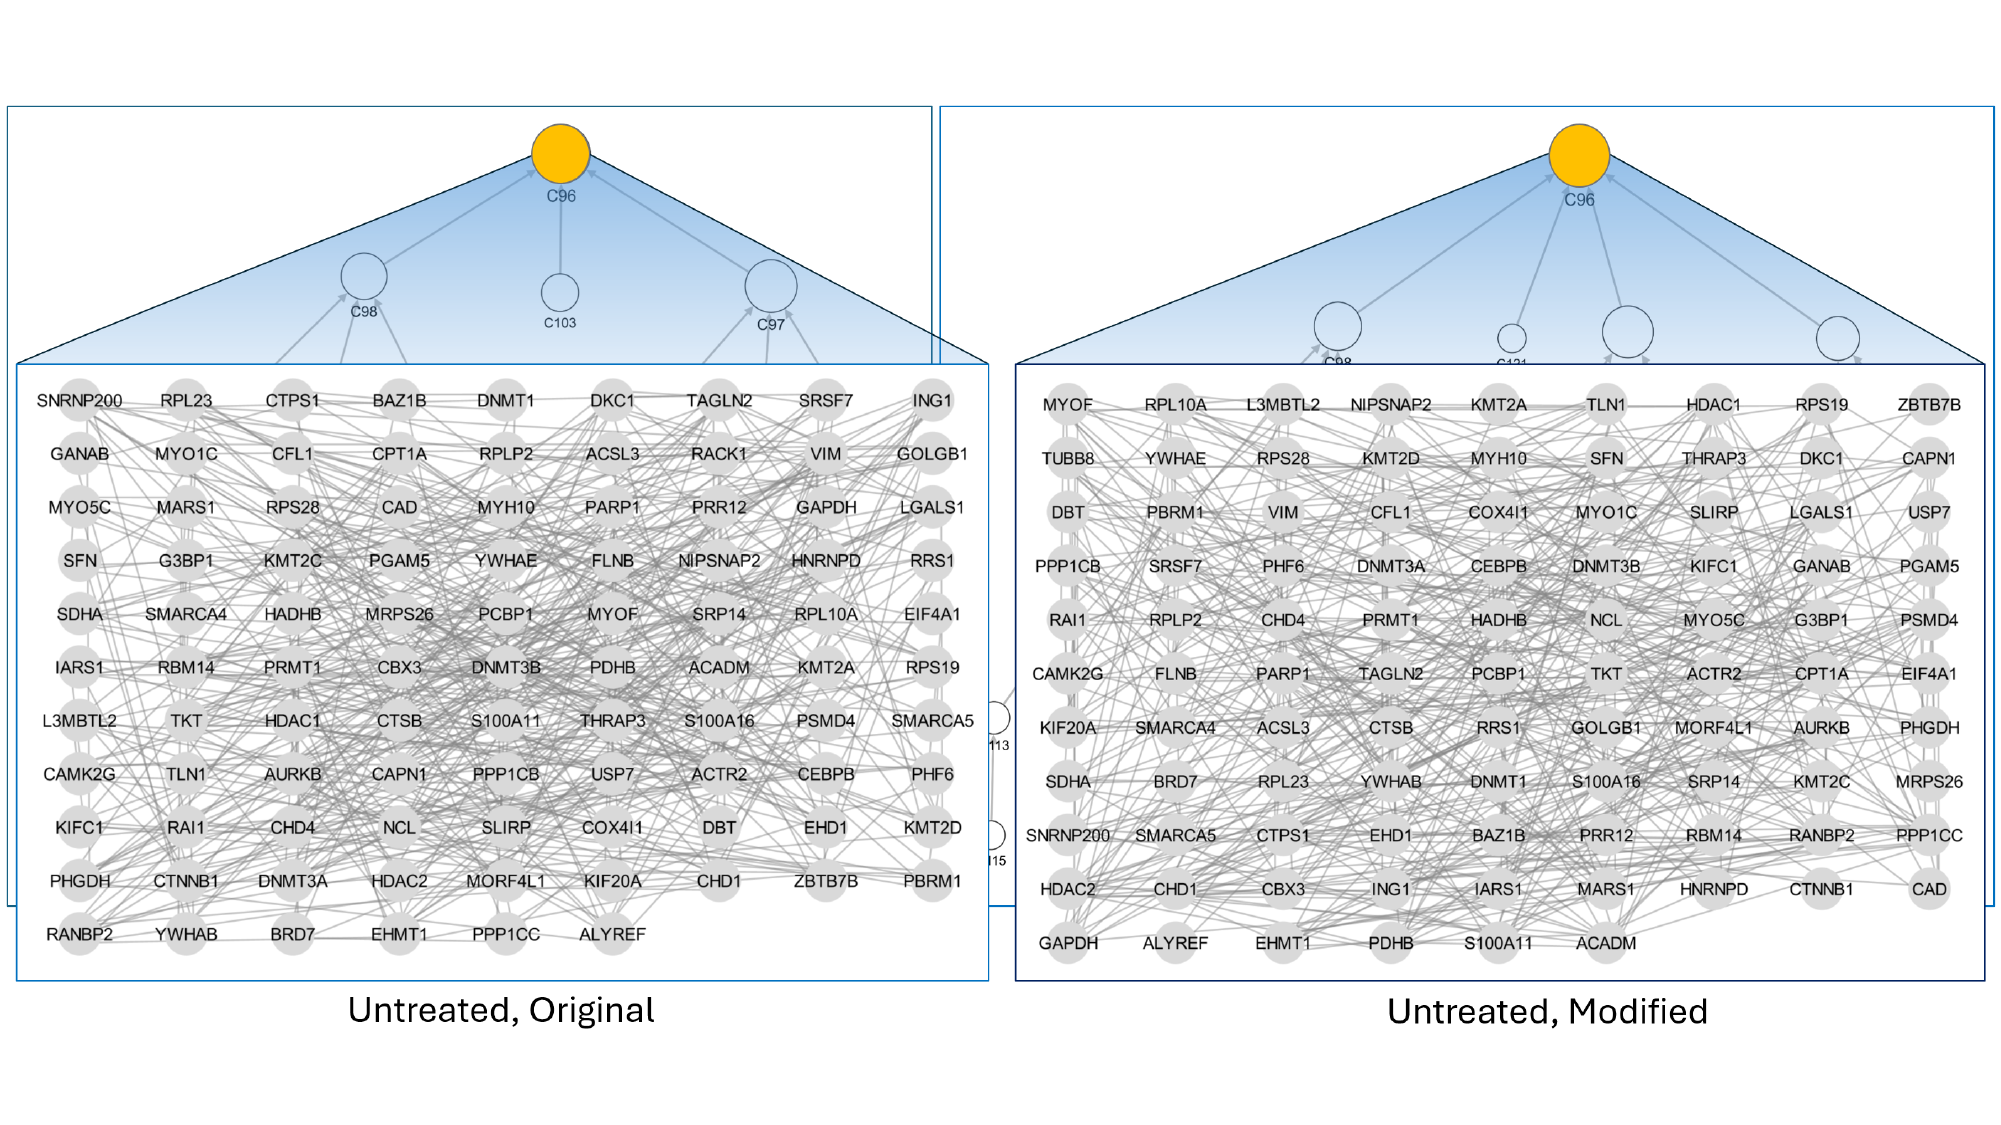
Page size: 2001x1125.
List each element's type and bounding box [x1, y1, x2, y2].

picture [0, 66, 2000, 1059]
